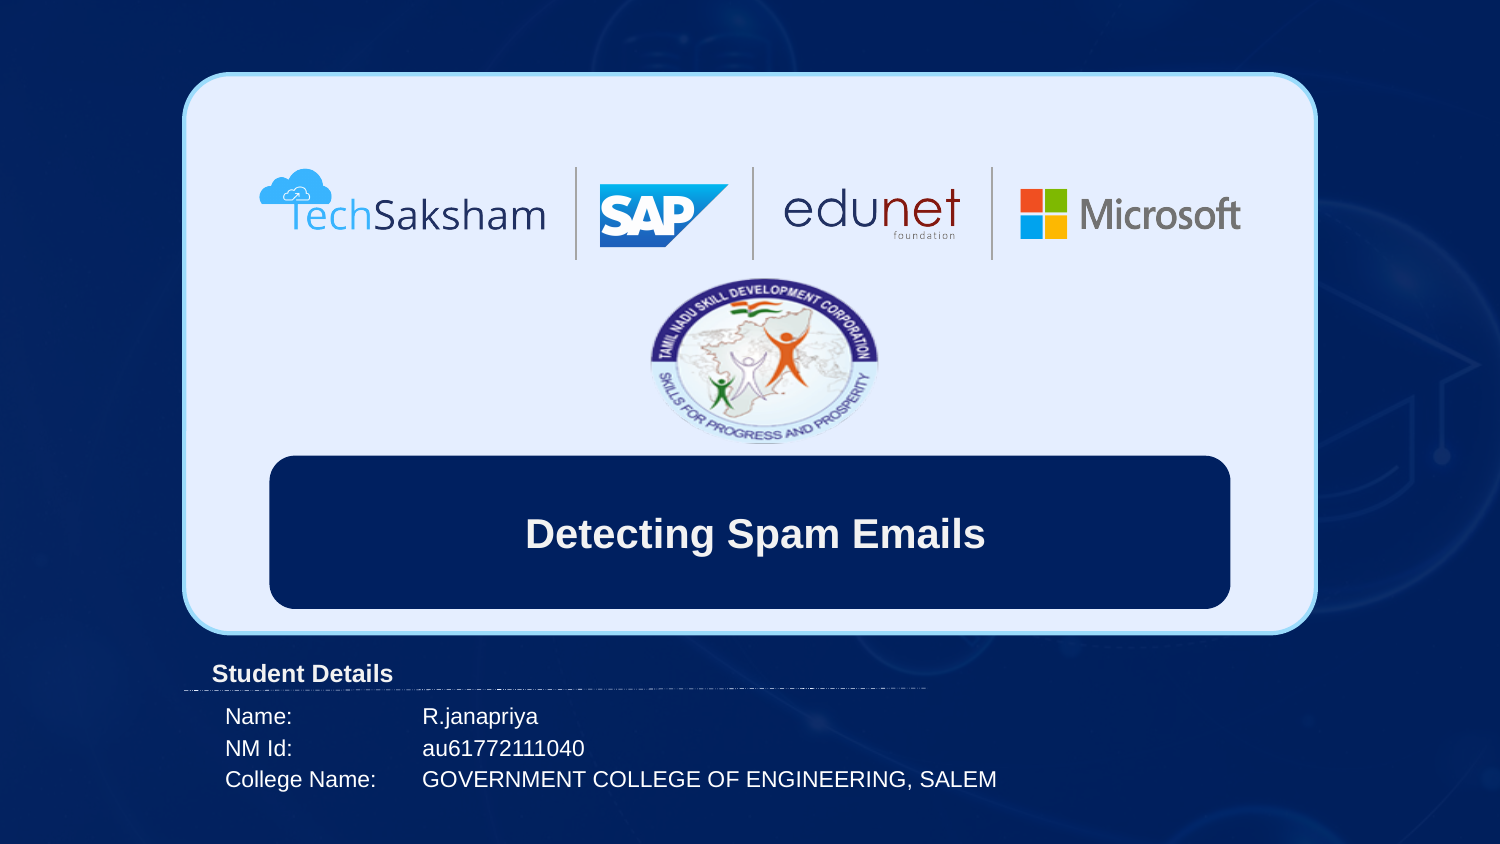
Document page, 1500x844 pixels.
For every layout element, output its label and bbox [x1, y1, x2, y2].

text_box [183, 687, 928, 691]
text_box [253, 160, 1247, 260]
text_box [0, 0, 1500, 844]
picture [645, 273, 883, 447]
